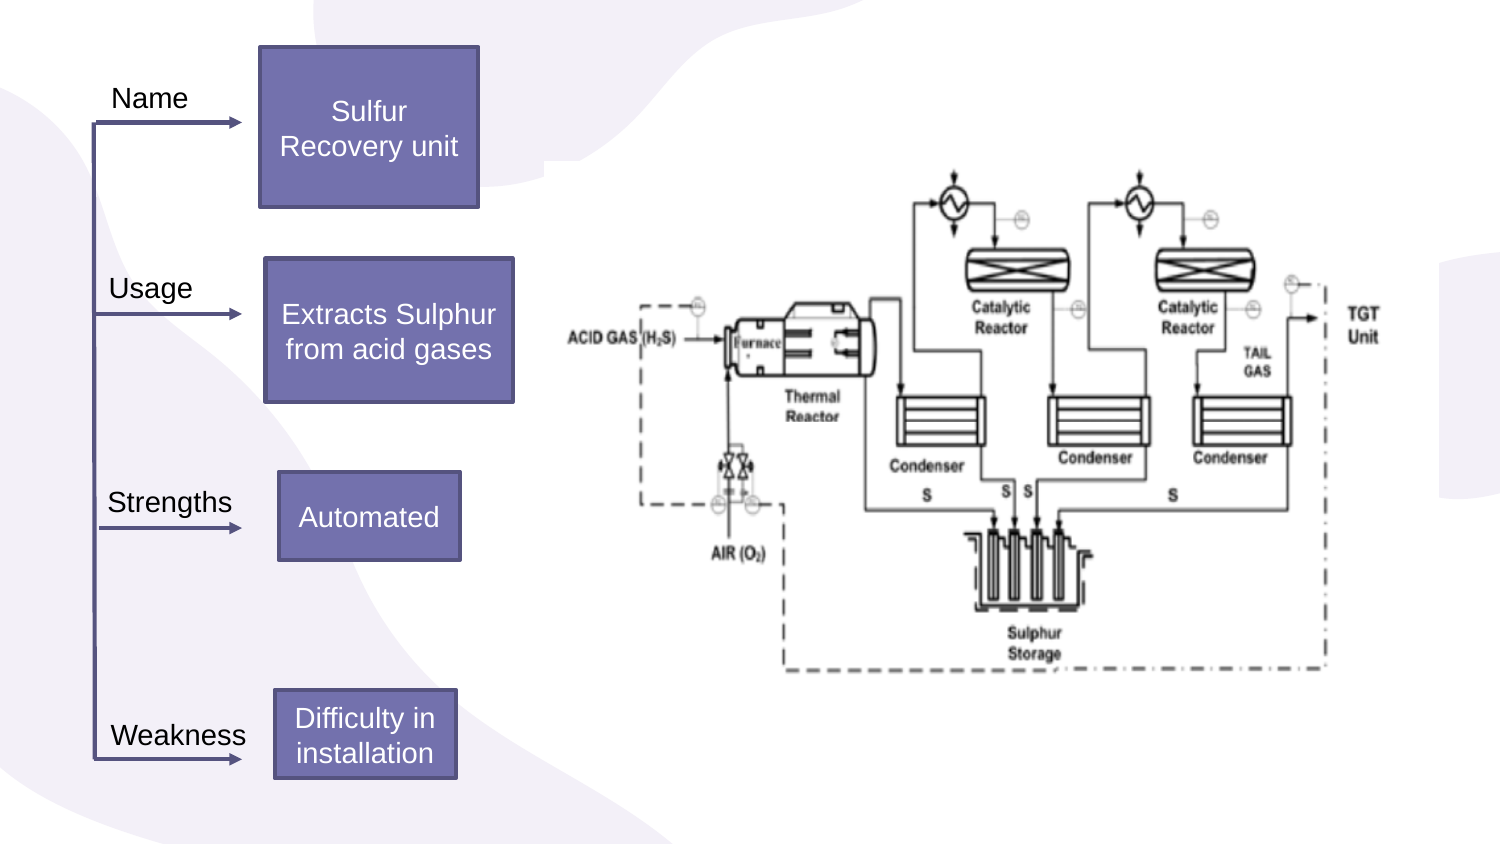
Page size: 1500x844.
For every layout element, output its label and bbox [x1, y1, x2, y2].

text_box [92, 46, 1439, 779]
